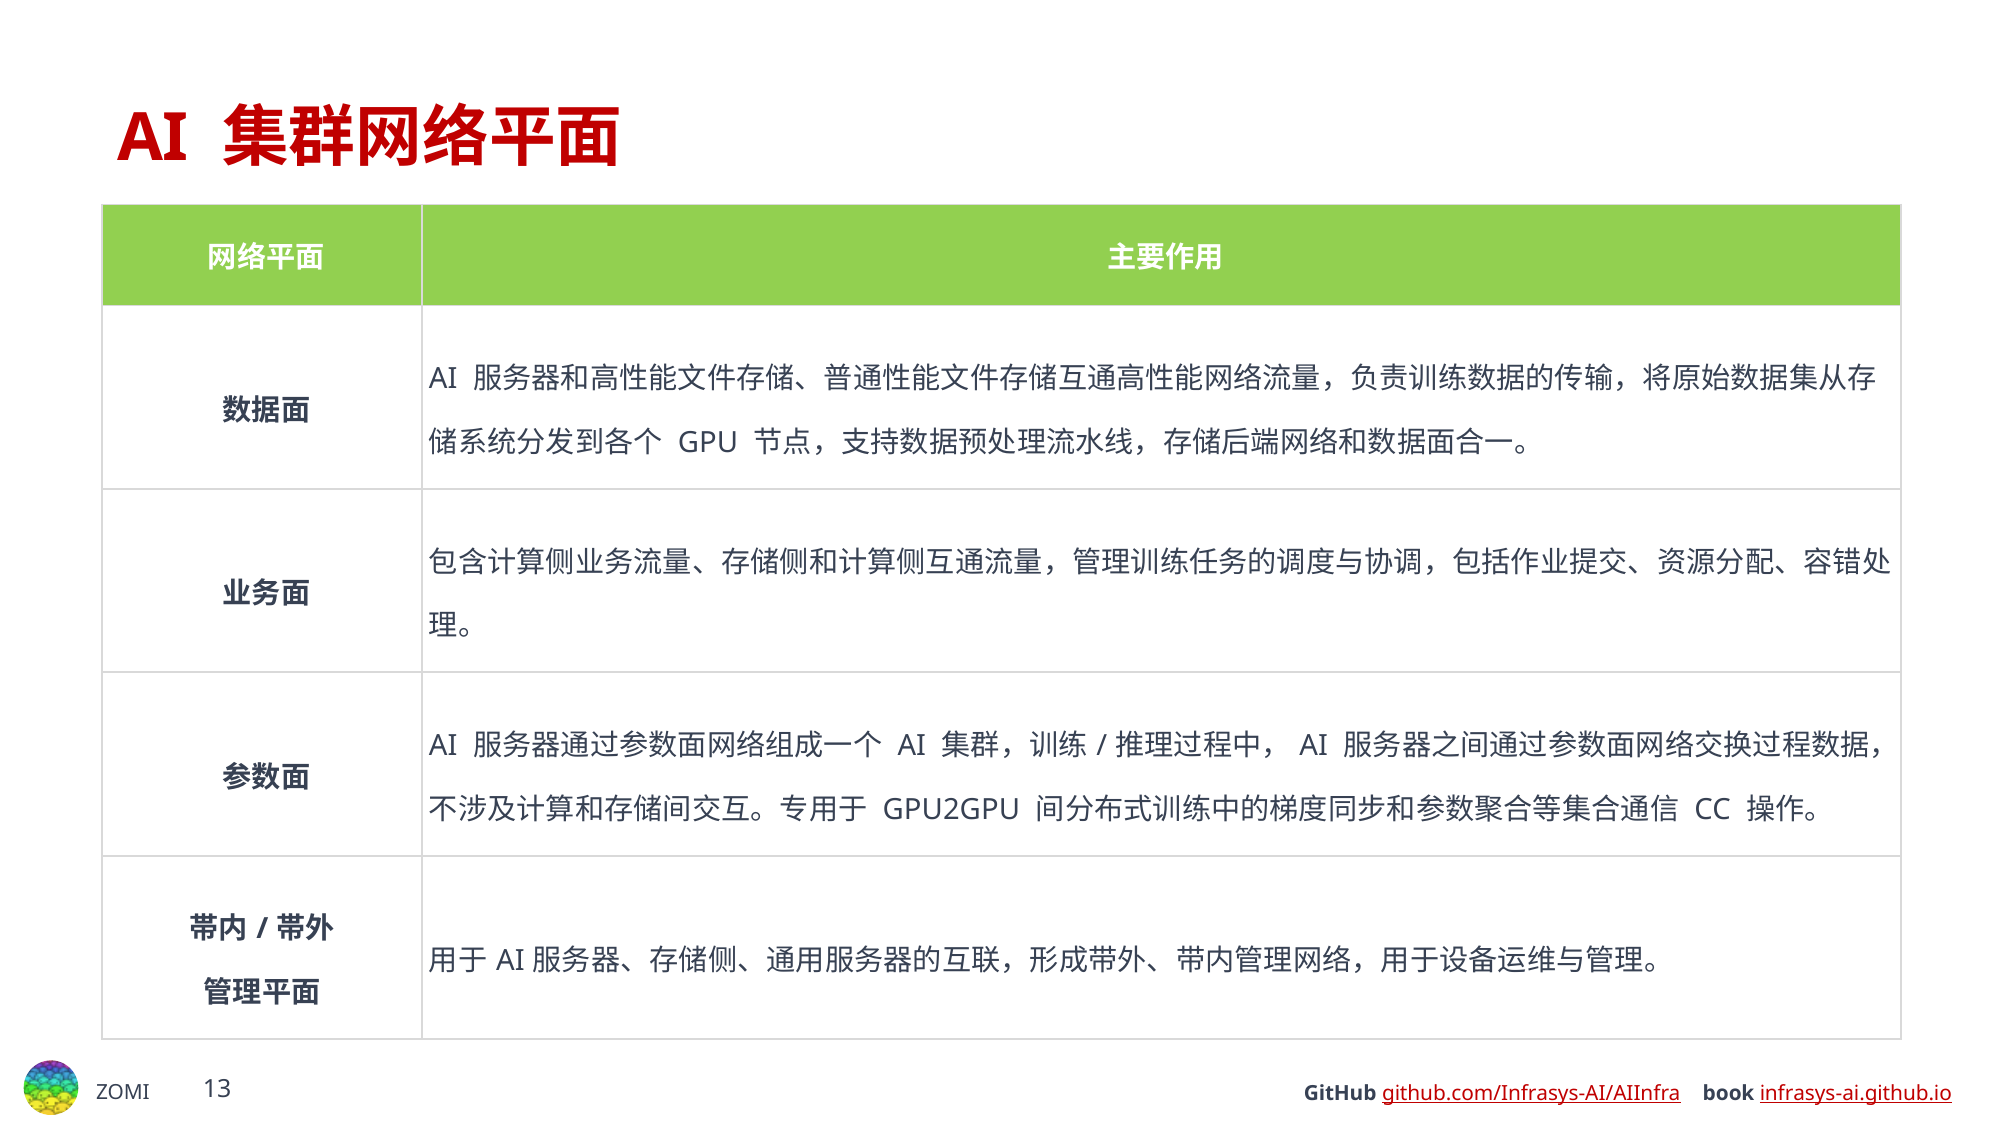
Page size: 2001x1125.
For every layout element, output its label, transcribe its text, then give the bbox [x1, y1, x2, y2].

table_cell ​​数据面​​ [103, 306, 421, 488]
picture [23, 1060, 79, 1115]
table_header ​​主要作用​​ [423, 205, 1900, 305]
title AI 集群网络平面 [102, 85, 1901, 183]
table_cell 帯内/帯外 管理平面 [103, 857, 421, 1038]
table_cell ​​业务面​​ [103, 490, 421, 671]
table_cell AI 服务器和高性能文件存储、普通性能文件存储互通高性能网络流量，负责训练数据的传输，将原始数据集从存储系统分发到各个 GPU 节点，支持数据预处理流水线，存储后端网络和数据面合一。 [423, 306, 1900, 488]
table_cell AI 服务器通过参数面网络组成一个 AI 集群，训练/推理过程中，AI 服务器之间通过参数面网络交换过程数据，不涉及计算和存储间交互。专用于 GPU2GPU 间分布式训练中的梯度同步和参数聚合等集合通信 CC 操作。 [423, 673, 1900, 855]
table_cell ​​参数面​​ [103, 673, 421, 855]
table_header ​​网络平面​​ [103, 205, 421, 305]
table_cell 包含计算侧业务流量、存储侧和计算侧互通流量，管理训练任务的调度与协调，包括作业提交、资源分配、容错处理。 [423, 490, 1900, 671]
table_cell 用于AI服务器、存储侧、通用服务器的互联，形成带外、带内管理网络，用于设备运维与管理。 [423, 857, 1900, 1038]
